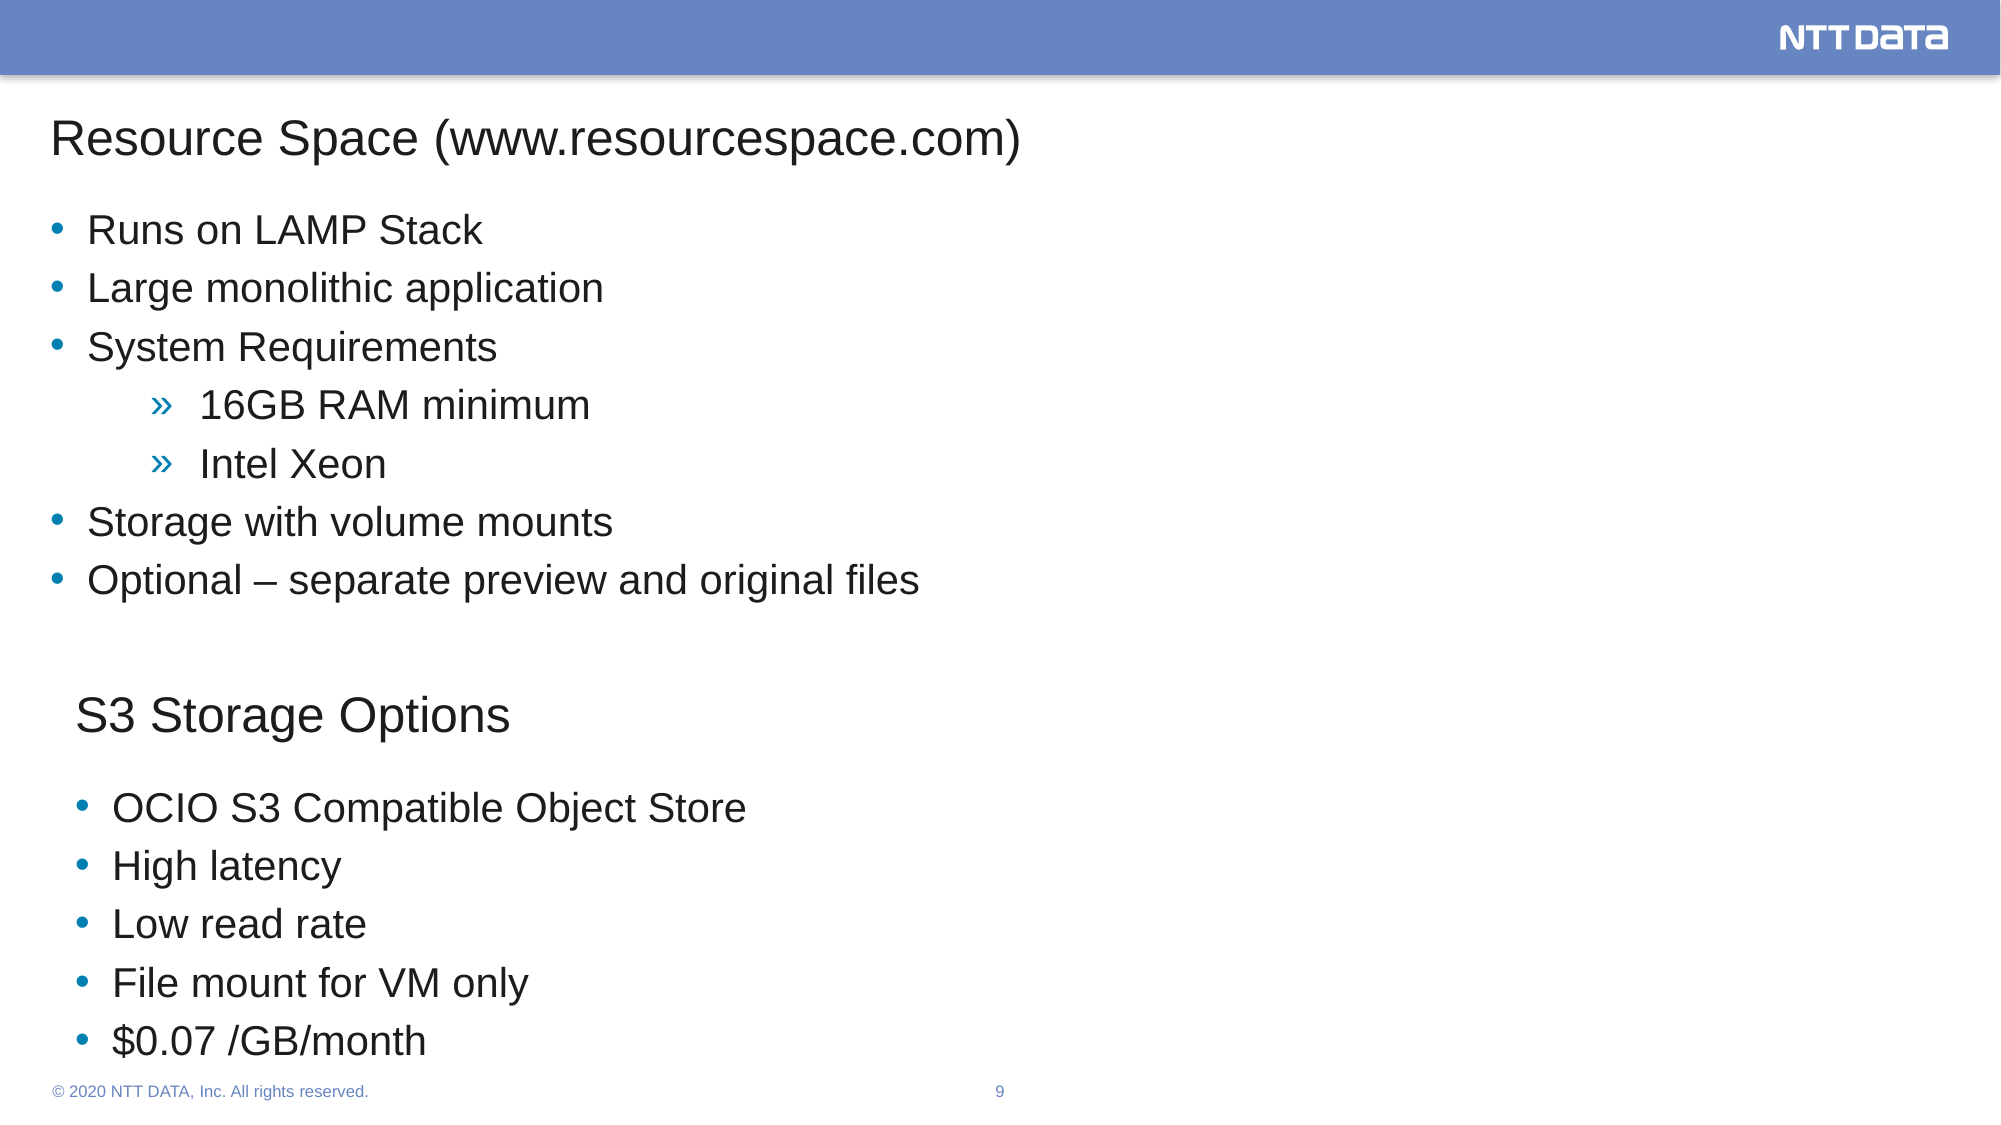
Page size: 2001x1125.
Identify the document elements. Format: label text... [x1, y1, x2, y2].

slide_number 9 [945, 1075, 1055, 1106]
list Runs on LAMP Stack Large monolithic application System Requirements 16GB RAM minimum Intel Xeon Storage with volume mounts Optional – separate preview and original files [50, 196, 1950, 632]
text_box S3 Storage Options [75, 682, 1975, 774]
text_box OCIO S3 Compatible Object Store High latency Low read rate File mount for VM only $0.07 /GB/month [75, 774, 1975, 1034]
footer © 2020 NTT DATA, Inc. All rights reserved. [37, 1075, 398, 1106]
title Resource Space (www.resourcespace.com) [50, 104, 1950, 196]
